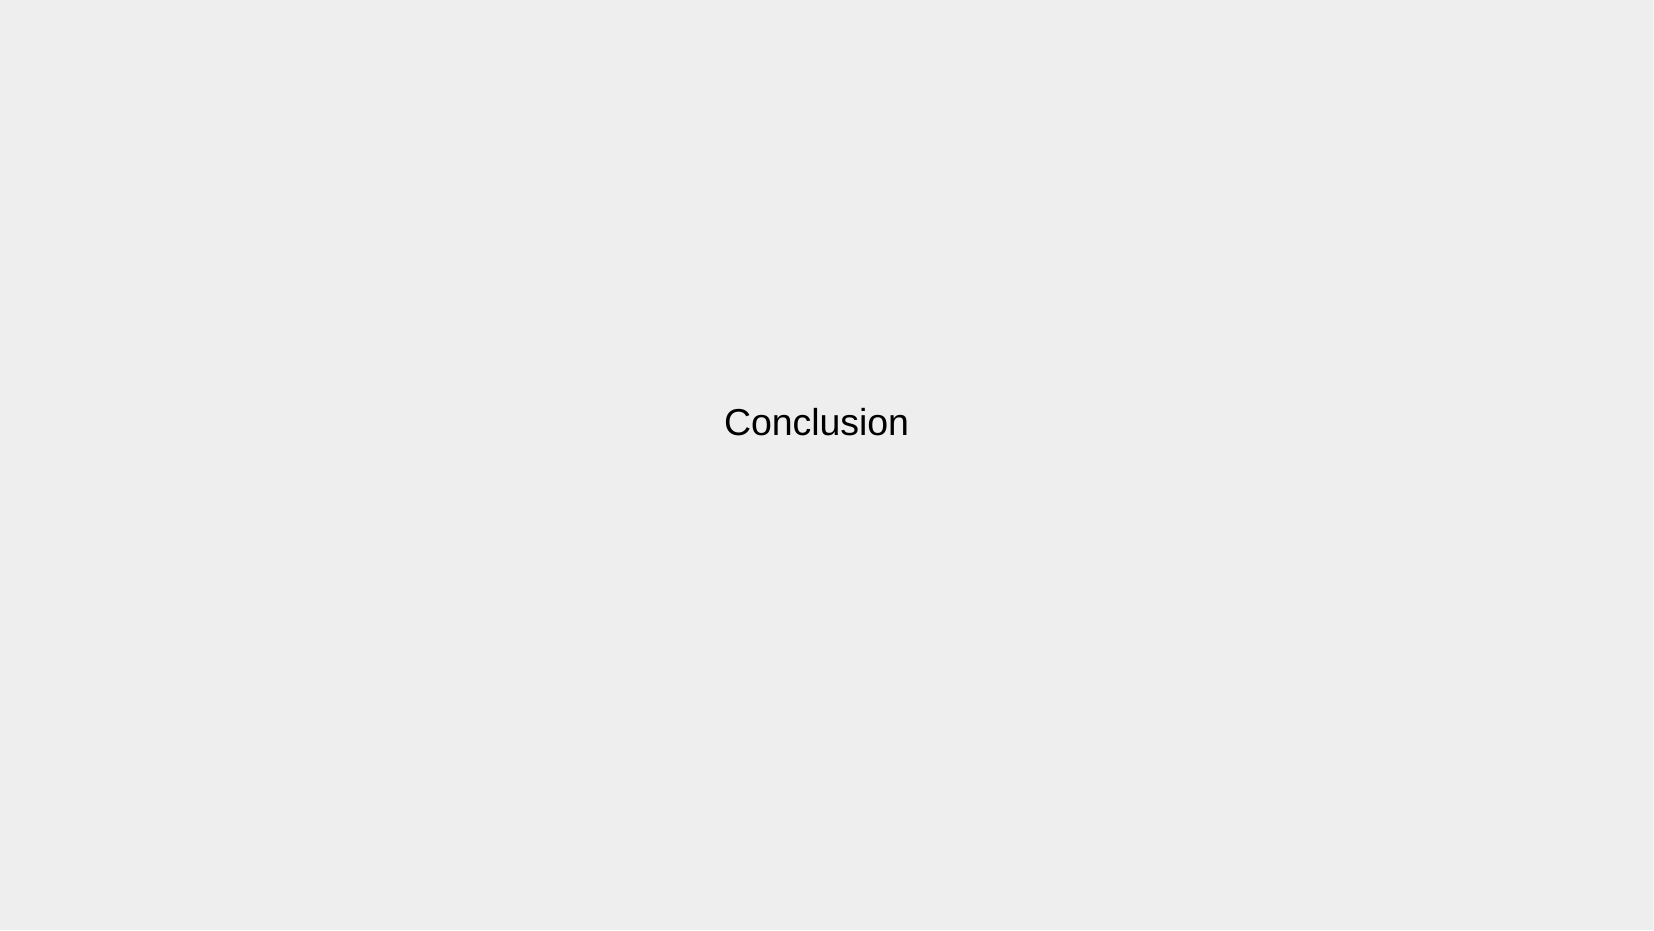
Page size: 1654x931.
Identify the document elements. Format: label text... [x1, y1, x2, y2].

text_box Conclusion [709, 390, 952, 540]
